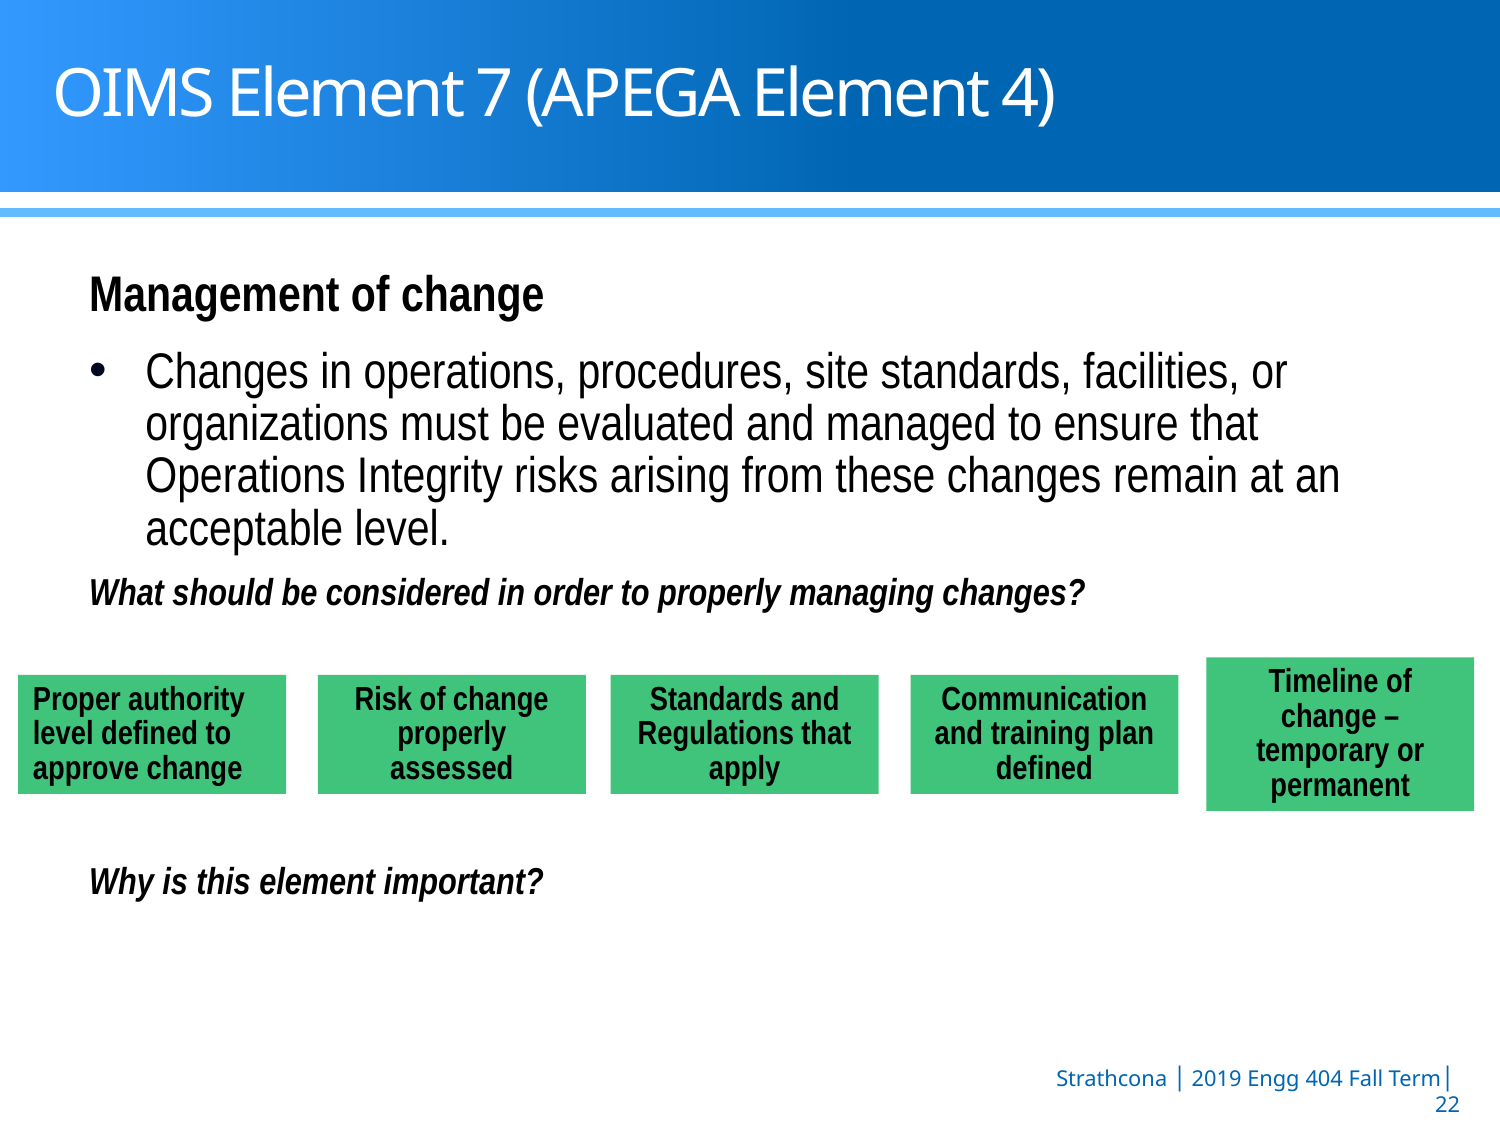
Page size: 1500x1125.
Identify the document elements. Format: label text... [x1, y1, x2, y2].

text_box Proper authority level defined to approve change [18, 674, 287, 794]
text_box Standards and Regulations that apply [610, 674, 879, 794]
text_box Communication and training plan defined [910, 674, 1179, 794]
text_box Risk of change properly assessed [317, 674, 586, 794]
title OIMS Element 7 (APEGA Element 4) [37, 14, 1391, 178]
text_box Management of change Changes in operations, procedures, site standards, facilities, or organizations must be evaluated and managed to ensure that Operations Integrity risks arising from these changes remain at an acceptable level. What should be considered in order to properly managing changes? Why is this element important? [74, 262, 1445, 988]
text_box Timeline of change – temporary or permanent [1206, 657, 1475, 811]
